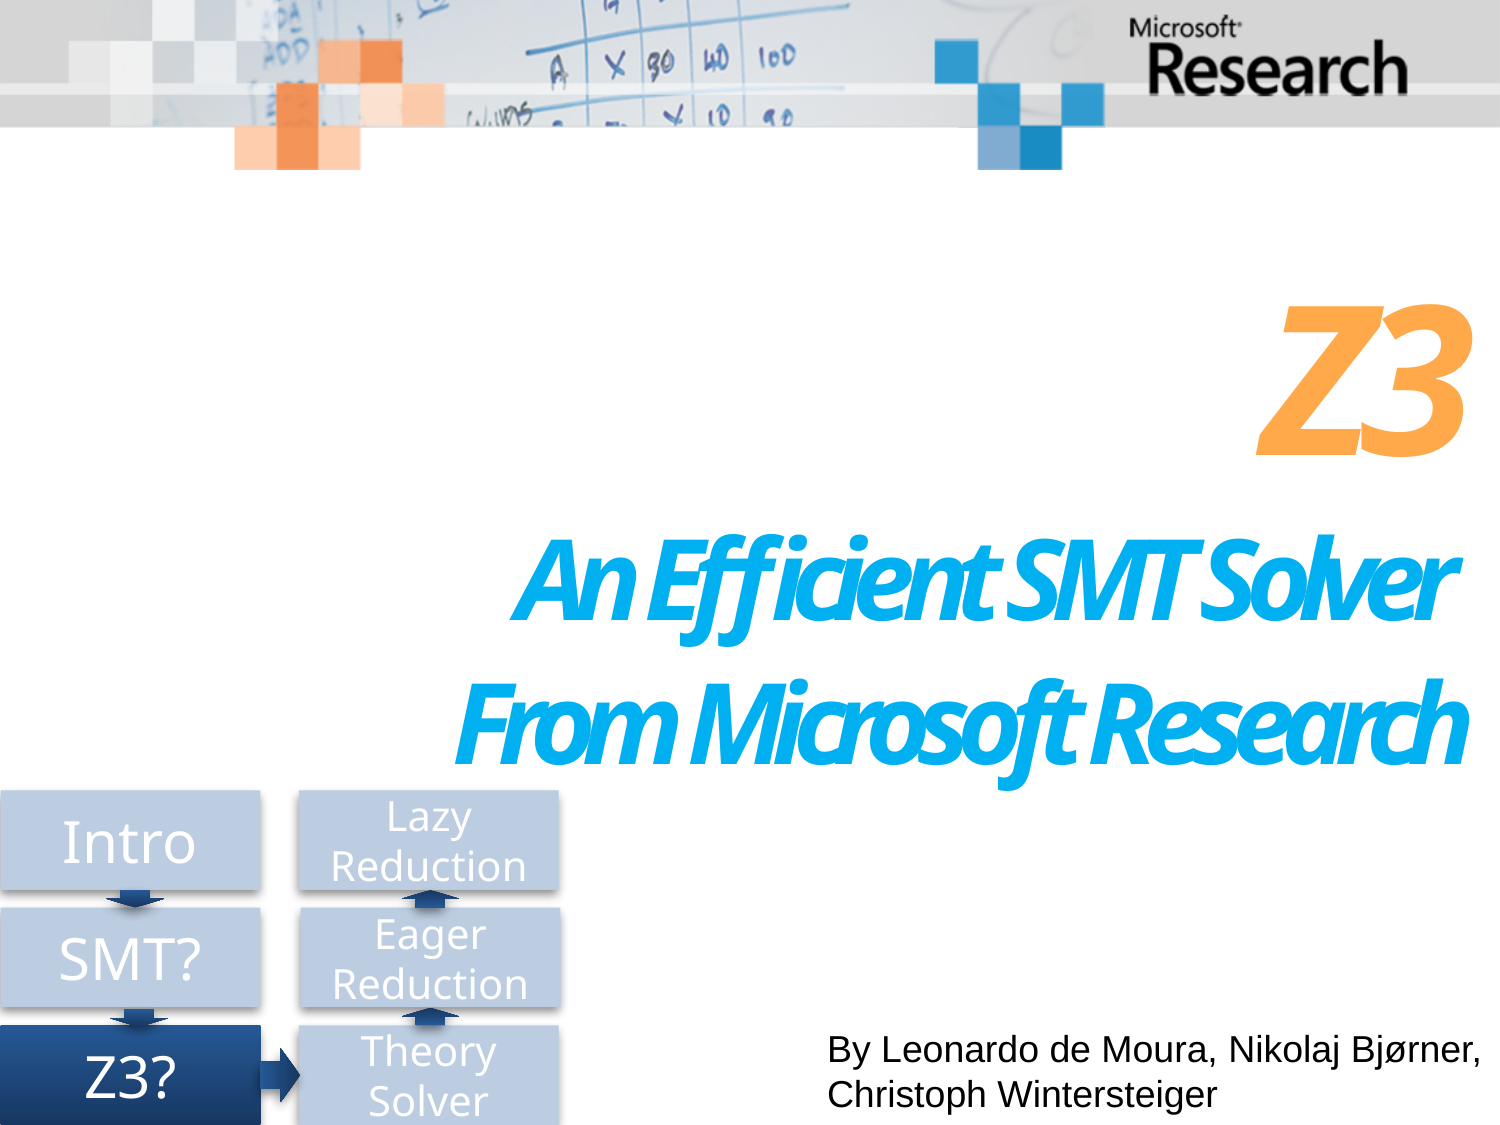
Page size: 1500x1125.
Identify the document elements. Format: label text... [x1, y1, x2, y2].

picture [0, 0, 1500, 170]
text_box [0, 790, 561, 1125]
text_box By Leonardo de Moura, Nikolaj Bjørner, Christoph Wintersteiger [812, 1017, 1500, 1123]
list Z3 An Efficient SMT Solver From Microsoft Research [0, 261, 1476, 789]
